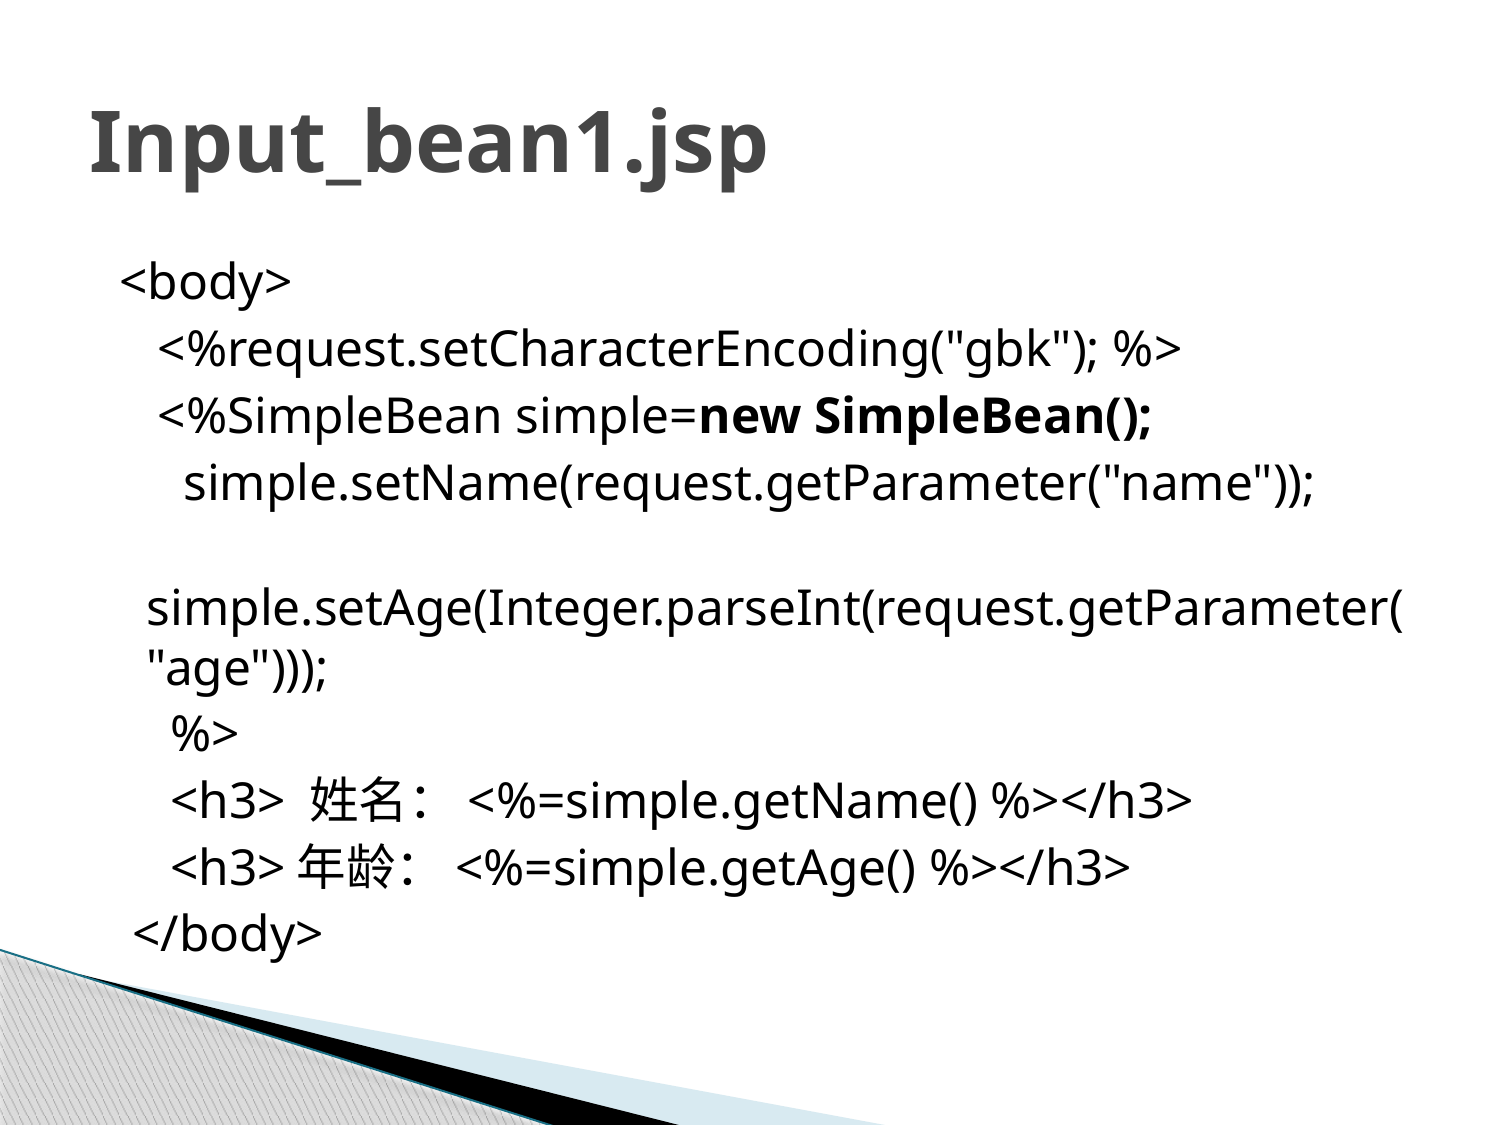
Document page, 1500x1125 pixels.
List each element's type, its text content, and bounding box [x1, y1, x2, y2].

list <body> <%request.setCharacterEncoding("gbk"); %> <%SimpleBean simple=new SimpleBean(); simple.setName(request.getParameter("name")); simple.setAge(Integer.parseInt(request.getParameter("age"))); %> <h3> 姓名：<%=simple.getName() %></h3> <h3>年龄：<%=simple.getAge() %></h3> </body> [75, 243, 1425, 986]
title Input_bean1.jsp [75, 45, 1425, 233]
